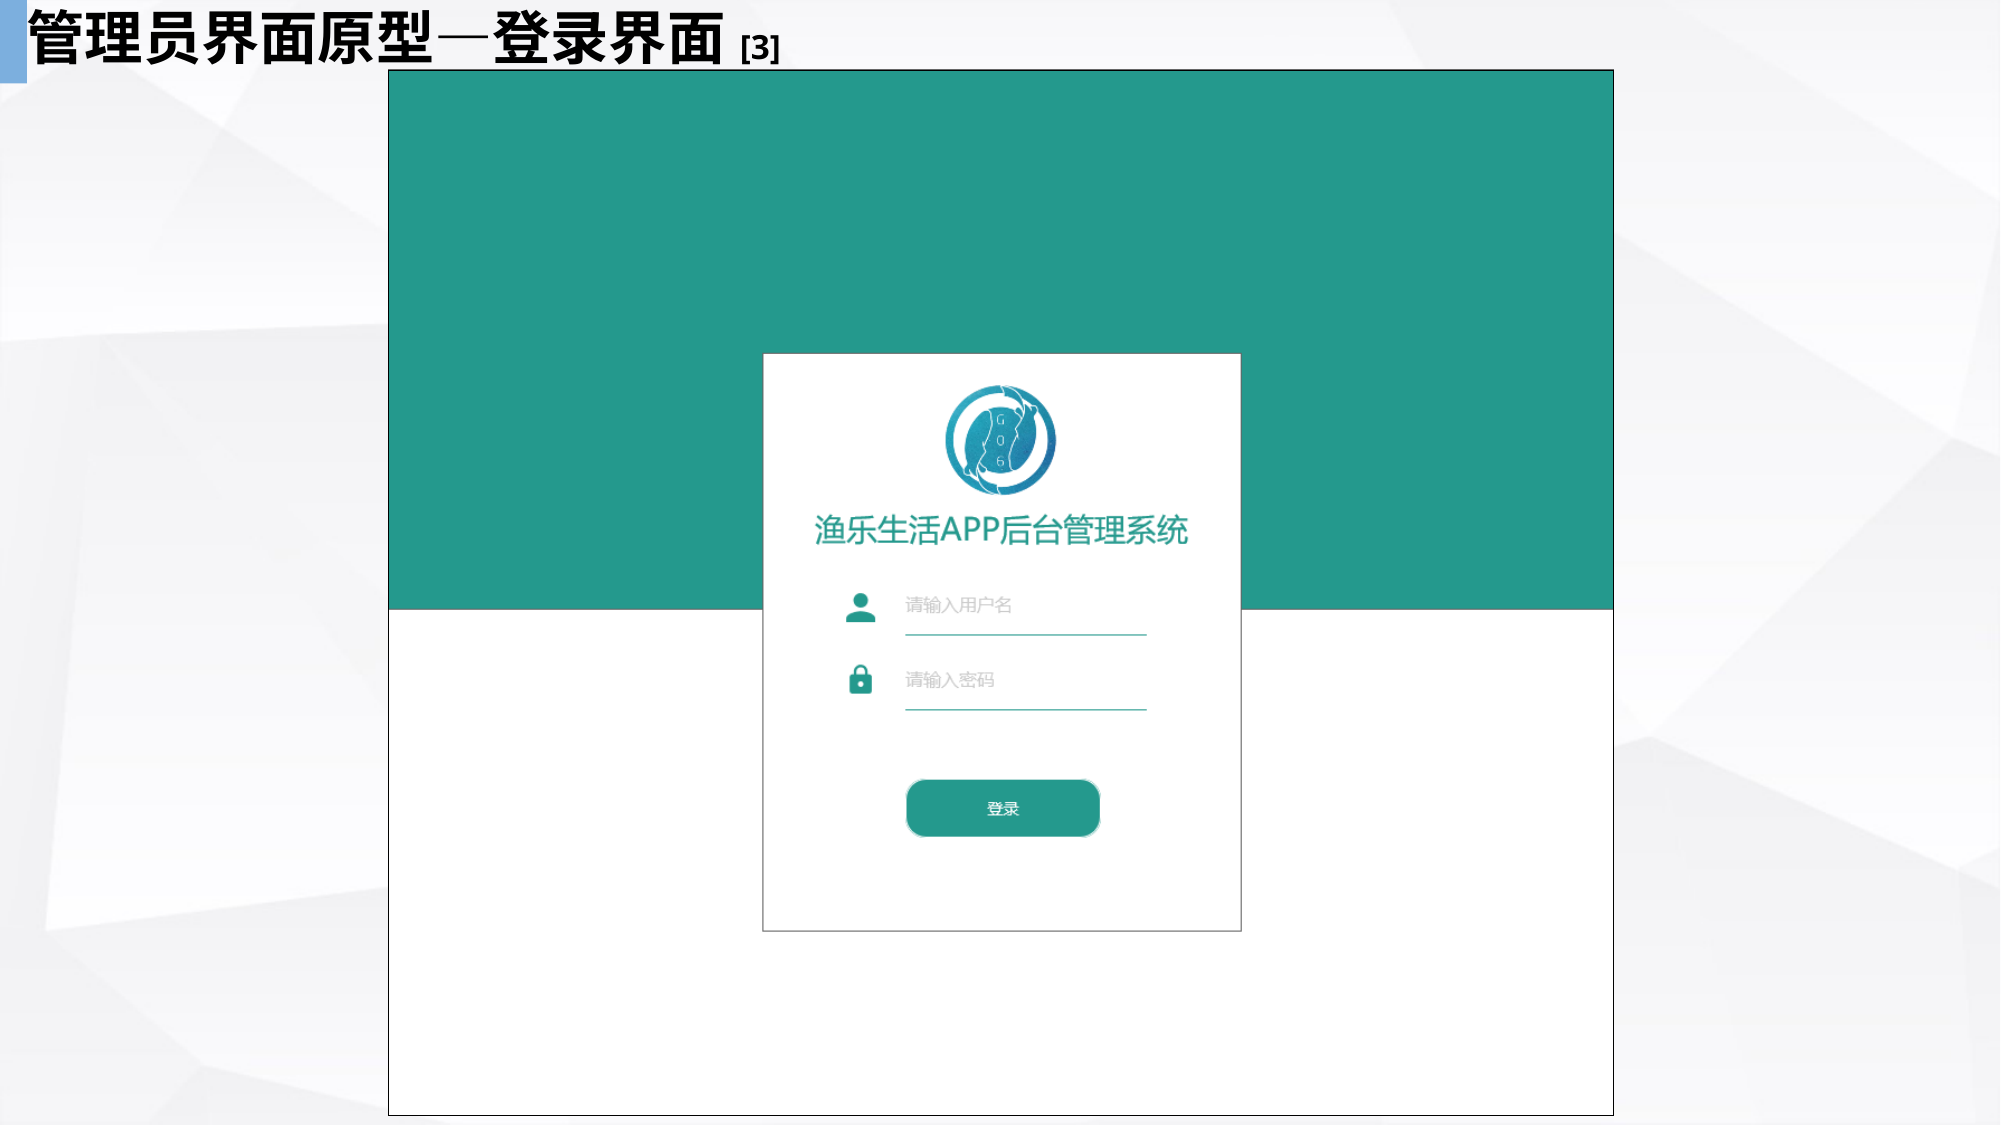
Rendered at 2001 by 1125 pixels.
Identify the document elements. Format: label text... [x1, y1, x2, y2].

text_box 管理员界面原型—登录界面[3] [11, 0, 846, 79]
text_box [0, 0, 28, 84]
picture [0, 0, 2001, 1125]
